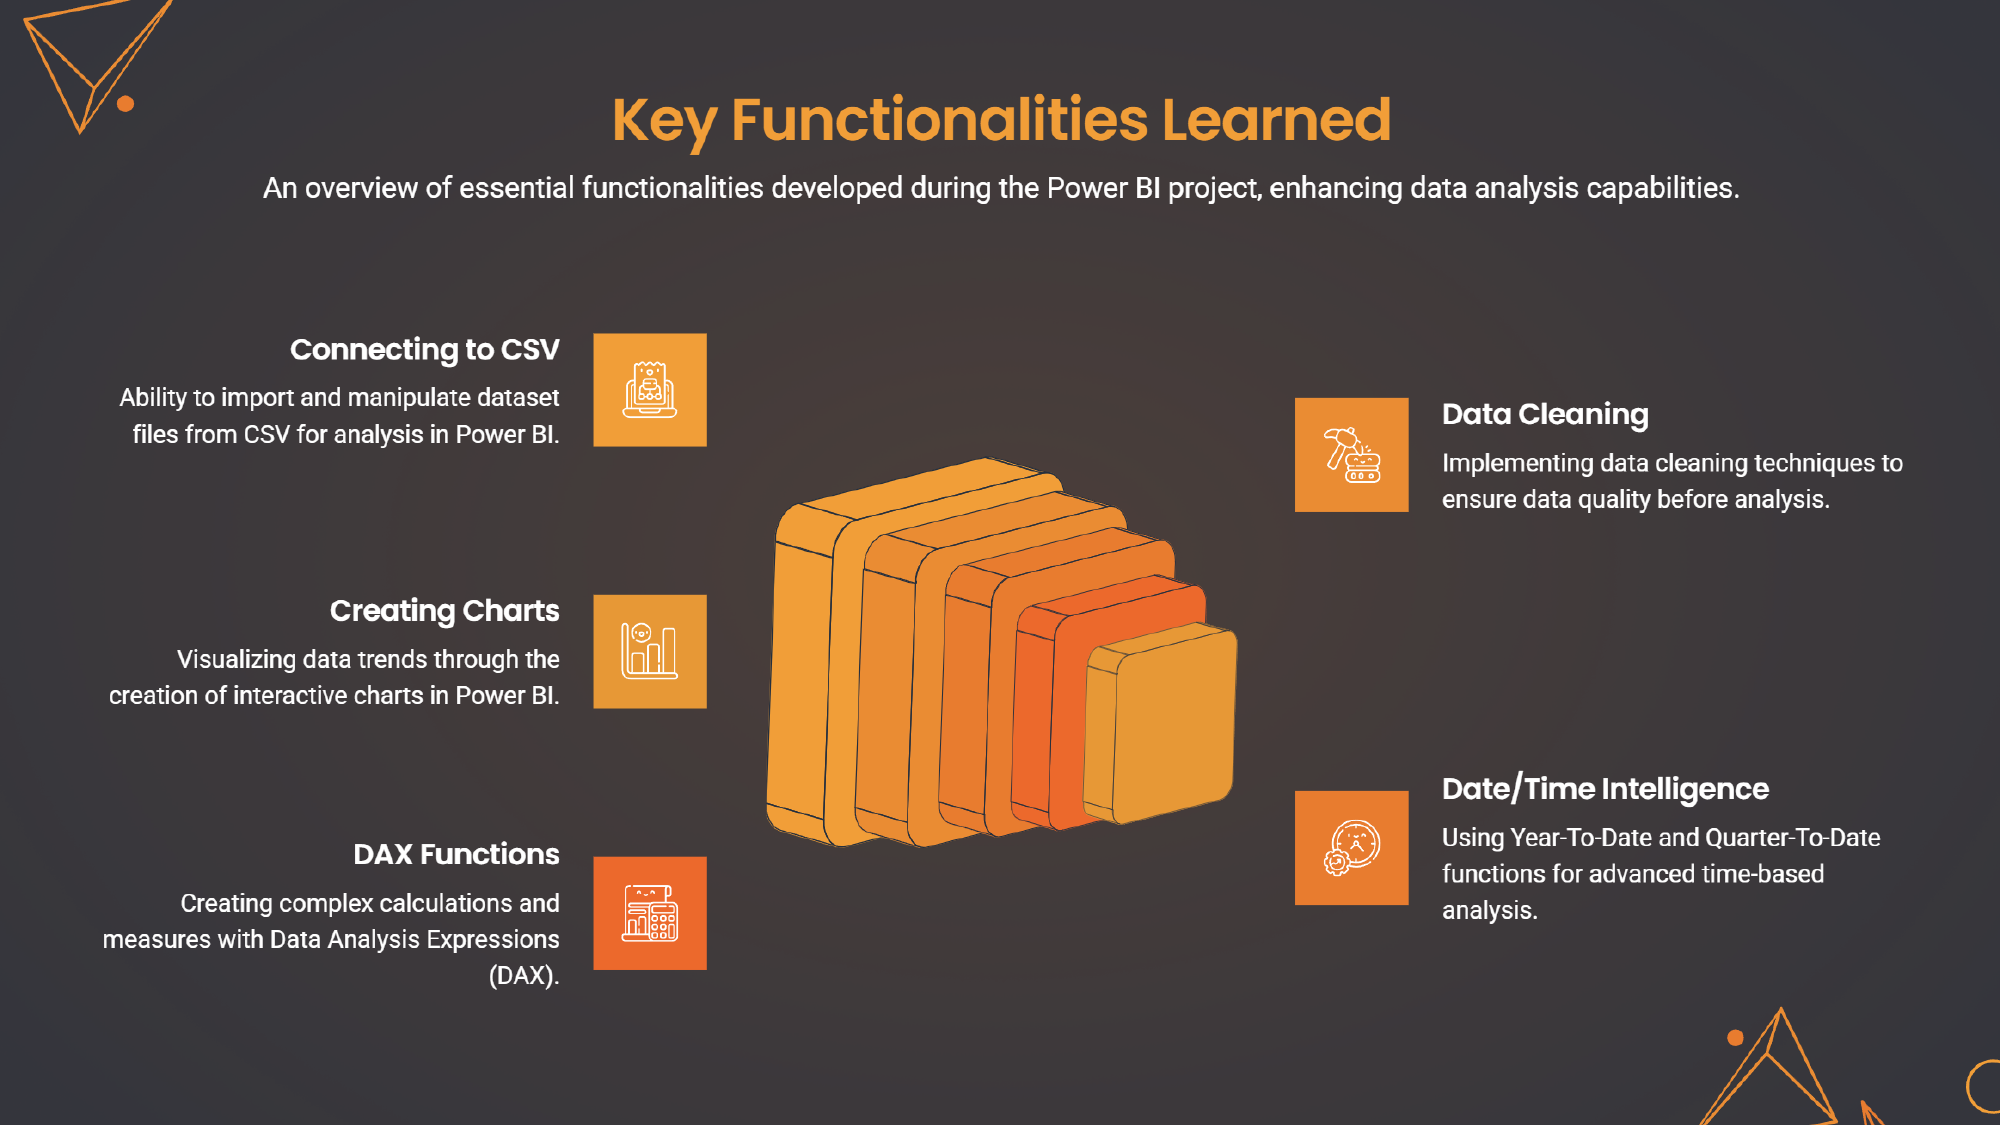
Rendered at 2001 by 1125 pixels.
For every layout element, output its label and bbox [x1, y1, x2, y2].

list [0, 0, 2000, 1125]
